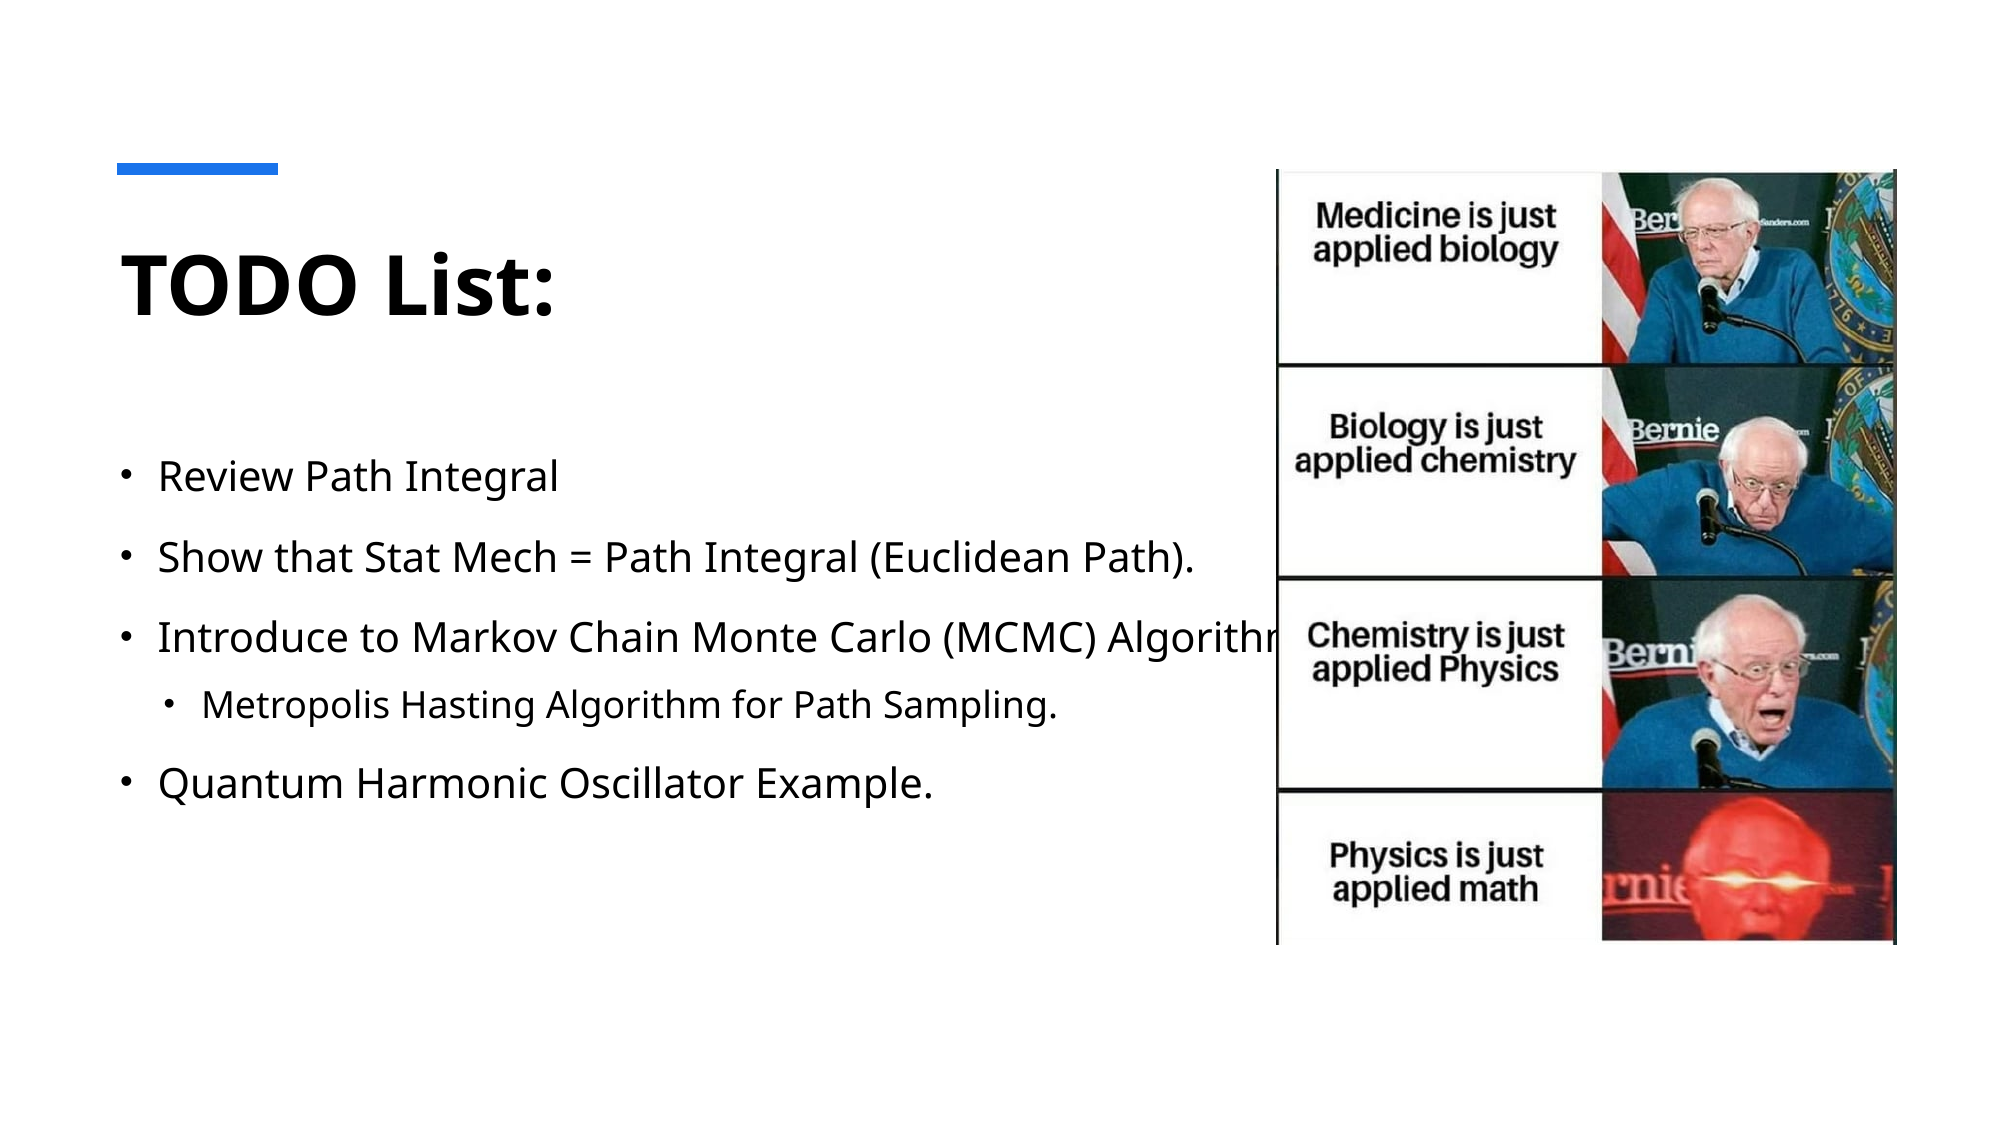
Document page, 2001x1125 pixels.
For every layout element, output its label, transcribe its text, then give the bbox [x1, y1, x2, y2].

title TODO List: [105, 224, 1276, 405]
picture [1276, 169, 1897, 945]
list Review Path Integral Show that Stat Mech = Path Integral (Euclidean Path). Introduce to Markov Chain Monte Carlo (MCMC) Algorithm. Metropolis Hasting Algorithm for Path Sampling. Quantum Harmonic Oscillator Example. [105, 431, 1892, 1017]
